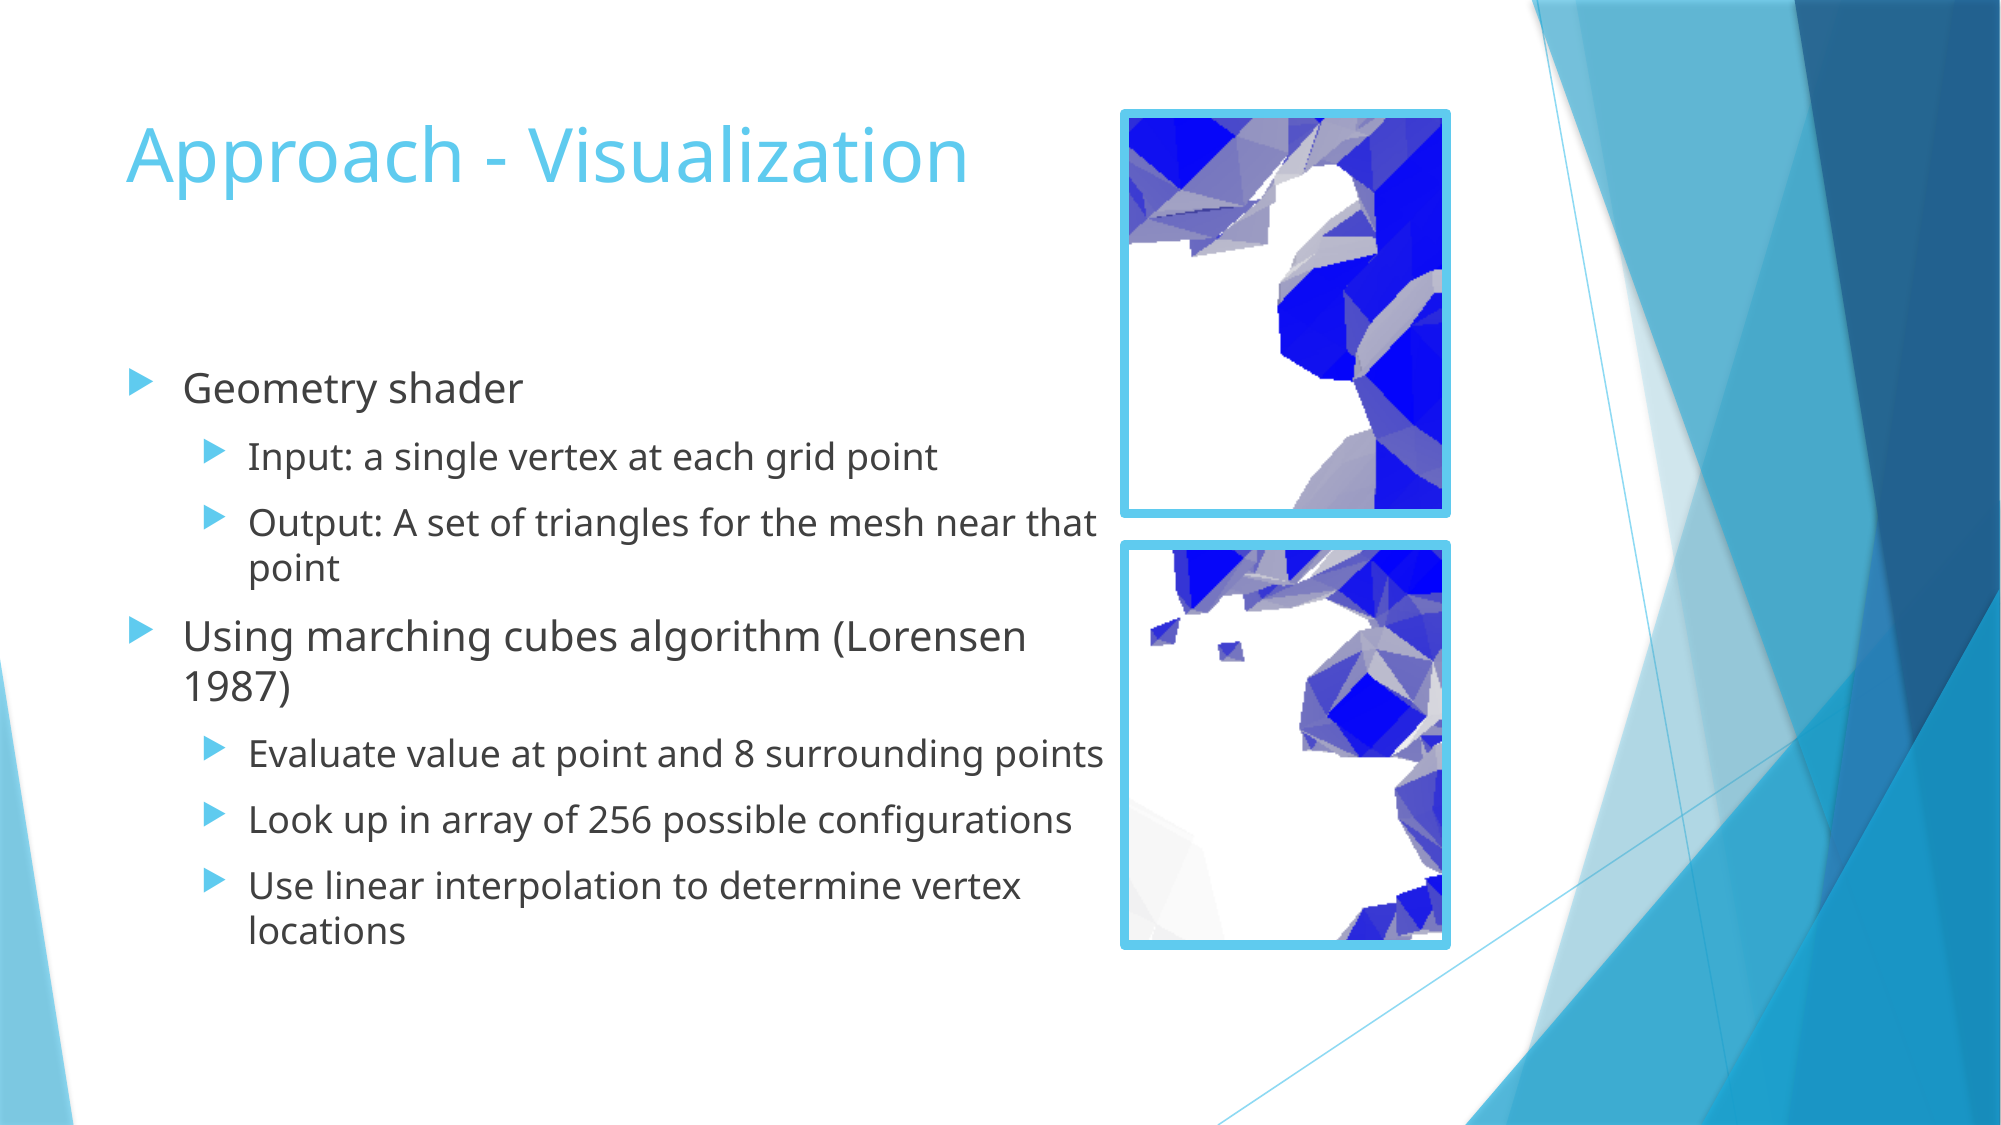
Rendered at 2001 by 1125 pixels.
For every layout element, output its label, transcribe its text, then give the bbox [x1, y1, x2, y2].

title Approach - Visualization [111, 99, 1522, 317]
picture [1128, 549, 1443, 941]
list Geometry shader Input: a single vertex at each grid point Output: A set of triangles for the mesh near that point Using marching cubes algorithm (Lorensen 1987) Evaluate value at point and 8 surrounding points Look up in array of 256 possible configurations Use linear interpolation to determine vertex locations [111, 354, 1130, 992]
picture [1128, 117, 1443, 510]
